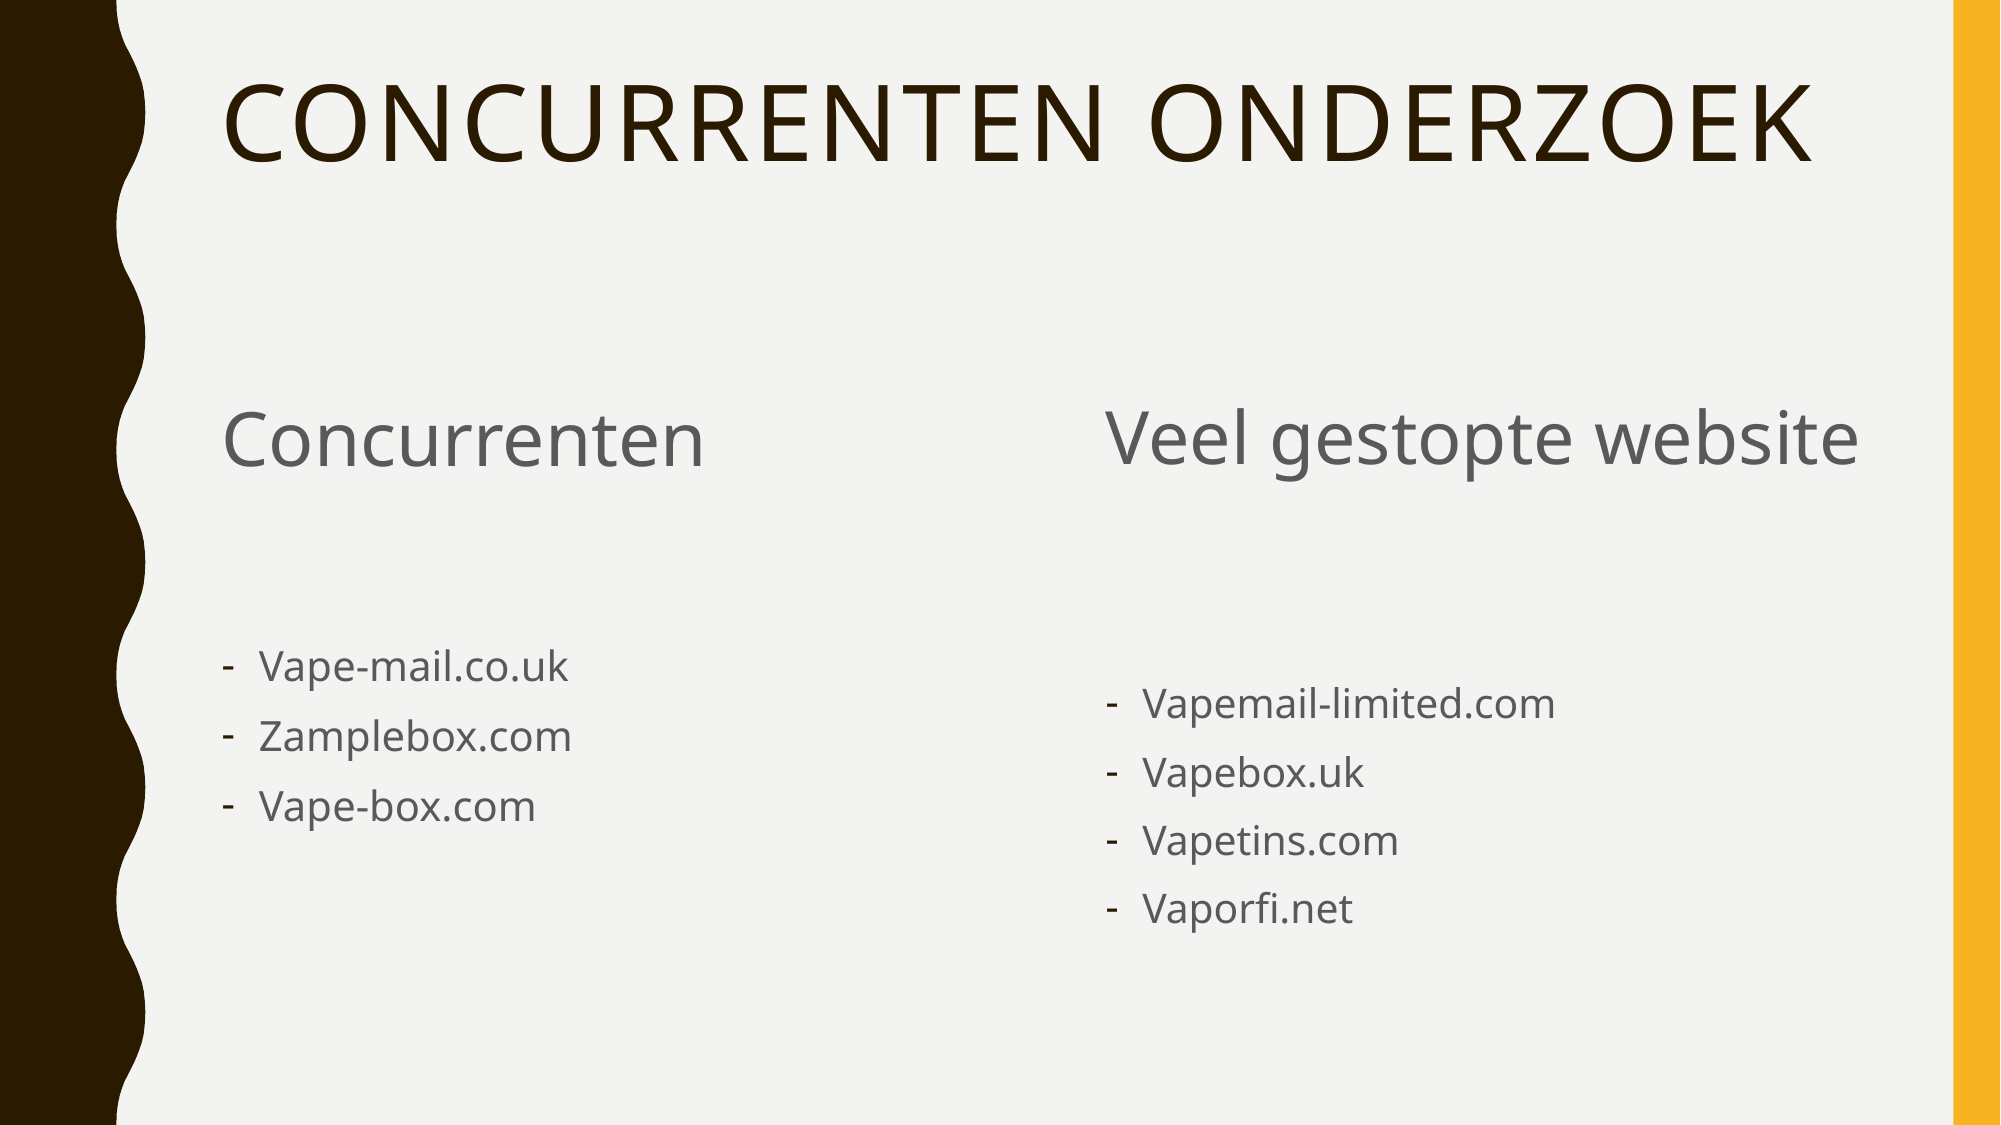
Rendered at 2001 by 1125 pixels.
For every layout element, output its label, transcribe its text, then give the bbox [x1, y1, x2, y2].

list Concurrenten Vape-mail.co.uk Zamplebox.com Vape-box.com [206, 375, 994, 969]
list Veel gestopte website Vapemail-limited.com Vapebox.uk Vapetins.com Vaporfi.net [1090, 375, 1878, 969]
title concurrenten onderzoek [205, 62, 1875, 308]
